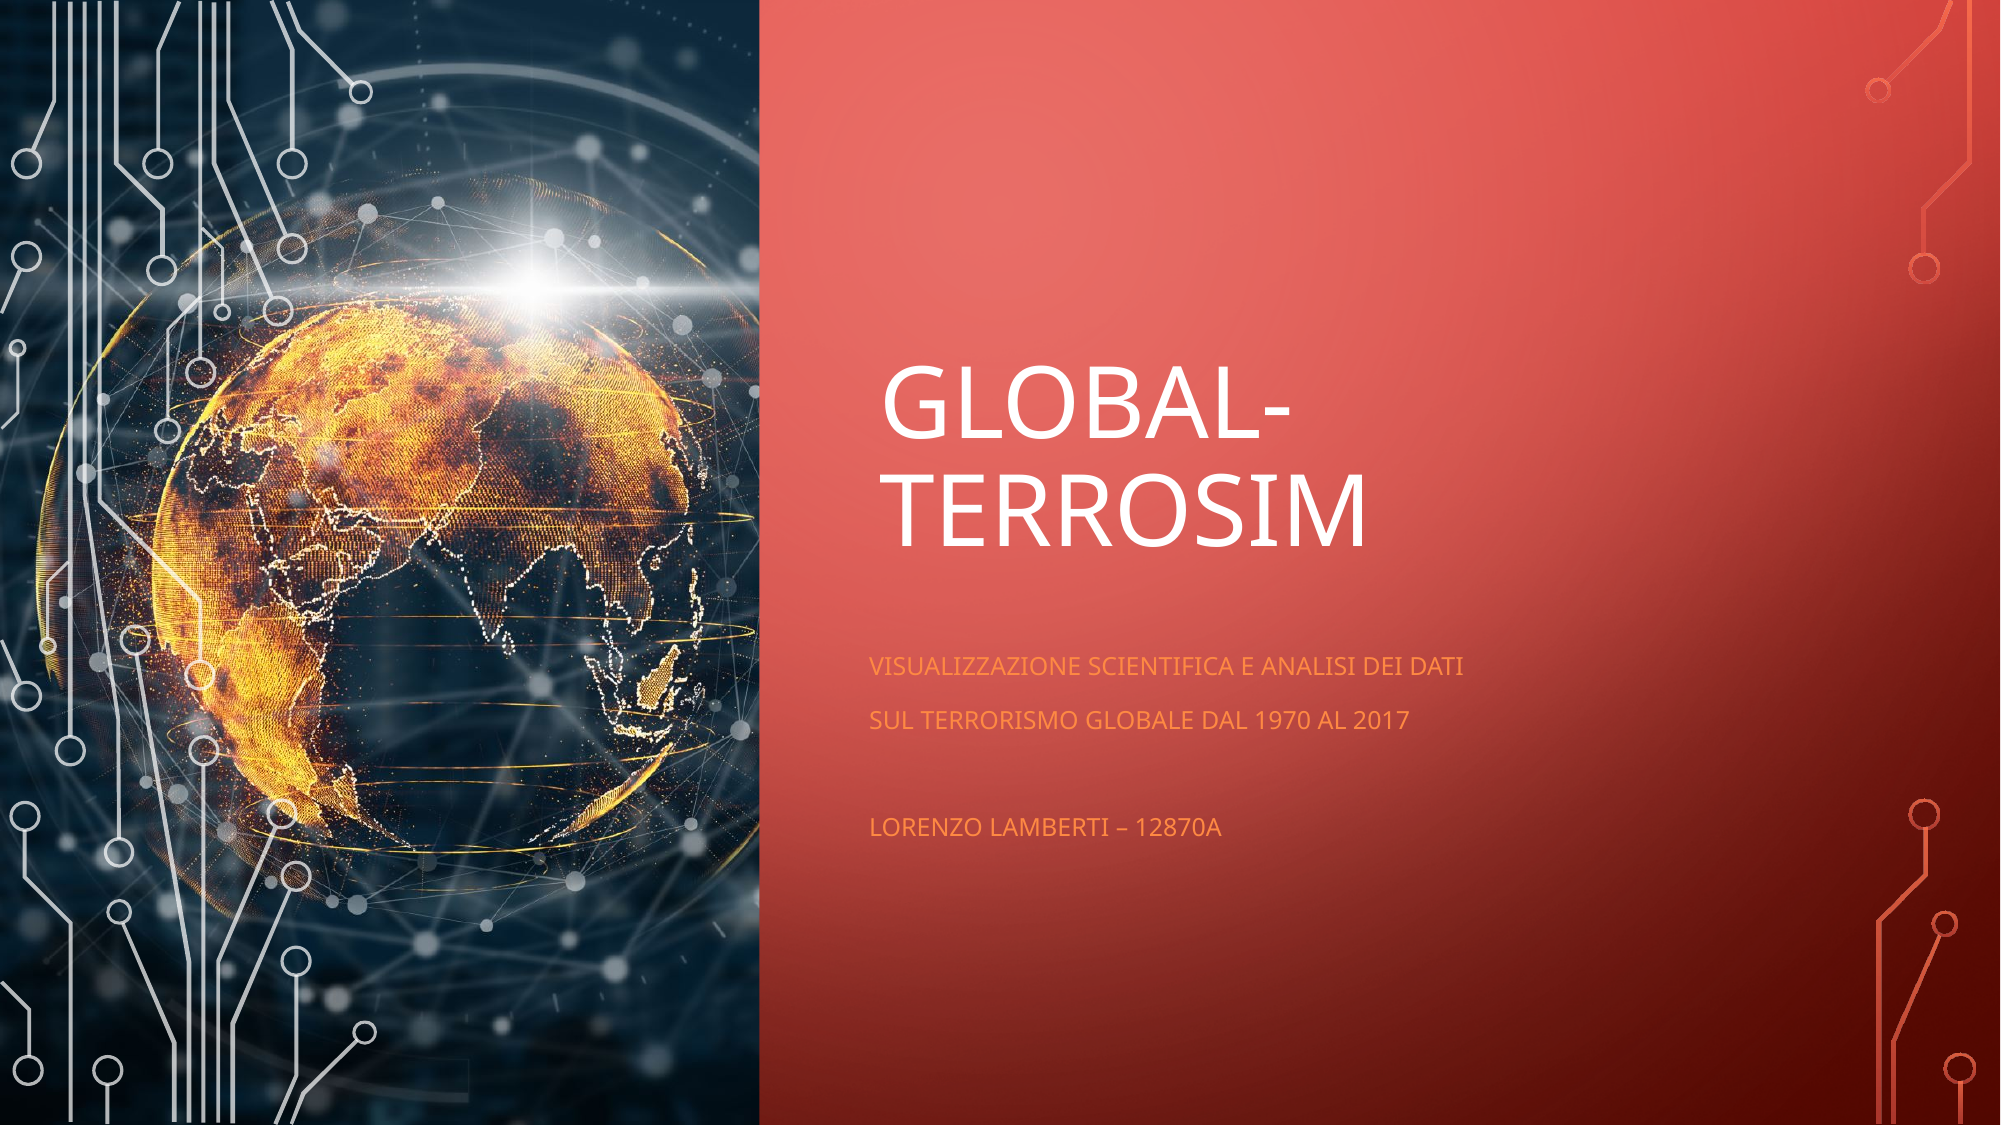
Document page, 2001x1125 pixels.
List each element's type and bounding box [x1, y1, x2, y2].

text_box [0, 0, 379, 1125]
text_box [760, 0, 2000, 1125]
picture [379, 0, 760, 1125]
text_box [1863, 0, 1976, 1124]
